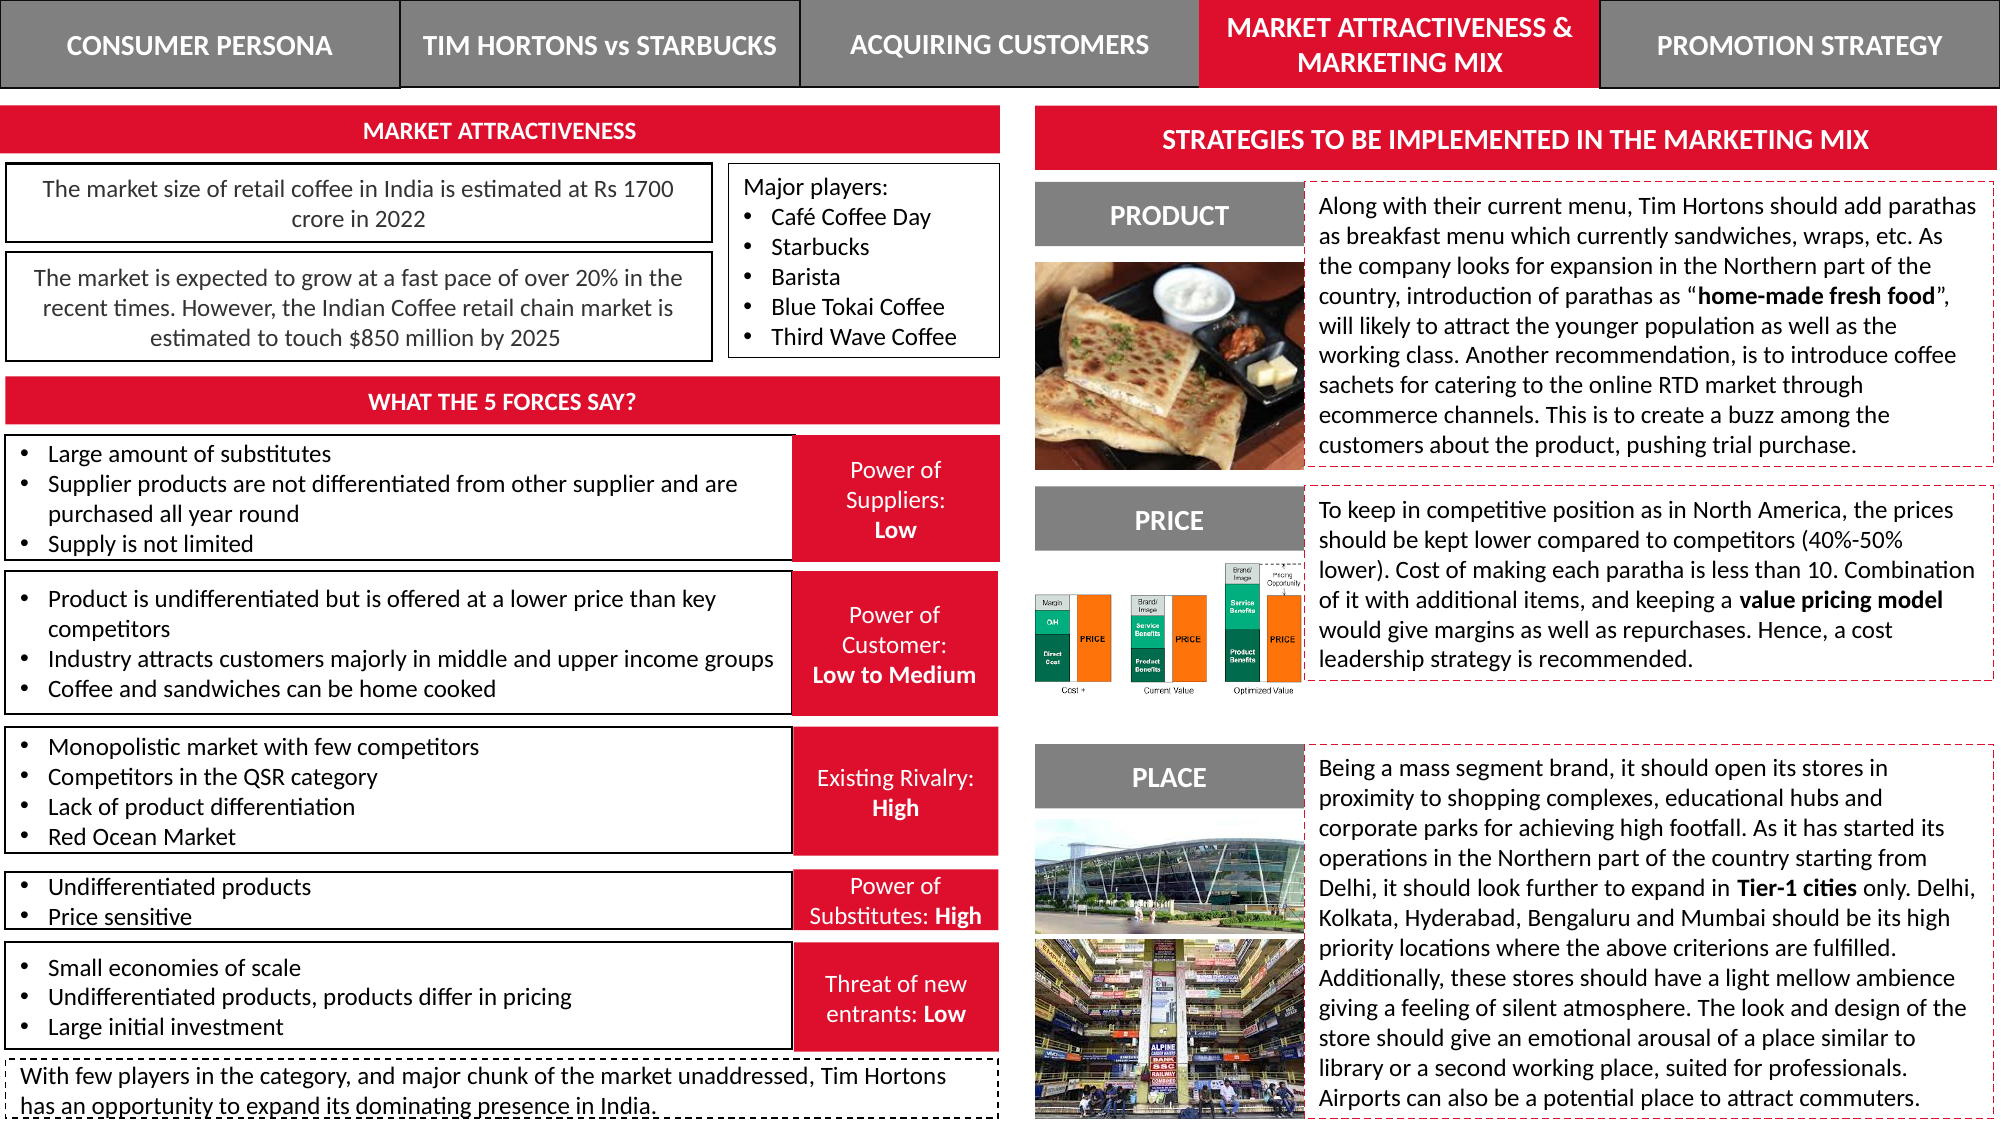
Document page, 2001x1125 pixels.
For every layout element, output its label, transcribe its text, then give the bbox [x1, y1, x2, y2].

text_box Undifferentiated products Price sensitive [4, 871, 792, 930]
text_box STRATEGIES TO BE IMPLEMENTED IN THE MARKETING MIX [1034, 104, 1998, 171]
text_box Small economies of scale Undifferentiated products, products differ in pricing Large initial investment [4, 941, 793, 1050]
picture [1035, 819, 1304, 934]
text_box MARKET ATTRACTIVENESS [0, 104, 1001, 155]
text_box The market size of retail coffee in India is estimated at Rs 1700 crore in 2022 [5, 162, 713, 243]
text_box Large amount of substitutes Supplier products are not differentiated from other supplier and are purchased all year round Supply is not limited [4, 434, 791, 561]
text_box PRODUCT [1034, 181, 1304, 247]
text_box Threat of new entrants: Low [793, 941, 1000, 1051]
text_box Monopolistic market with few competitors Competitors in the QSR category Lack of product differentiation Red Ocean Market [4, 726, 792, 854]
text_box Power of Customer: Low to Medium [791, 570, 999, 717]
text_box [5, 1051, 1001, 1125]
picture [1035, 561, 1305, 700]
text_box Along with their current menu, Tim Hortons should add parathas as breakfast menu which currently sandwiches, wraps, etc. As the company looks for expansion in the Northern part of the country, introduction of parathas as “home-made fresh food”, will likely to attract the younger population as well as the working class. Another recommendation, is to introduce coffee sachets for catering to the online RTD market through ecommerce channels. This is to create a buzz among the customers about the product, pushing trial purchase. [1304, 181, 1994, 467]
text_box WHAT THE 5 FORCES SAY? [4, 375, 1001, 426]
text_box Power of Substitutes: High [792, 868, 999, 931]
text_box PLACE [1034, 743, 1305, 809]
picture [1035, 939, 1304, 1119]
text_box To keep in competitive position as in North America, the prices should be kept lower compared to competitors (40%-50% lower). Cost of making each paratha is less than 10. Combination of it with additional items, and keeping a value pricing model would give margins as well as repurchases. Hence, a cost leadership strategy is recommended. [1304, 485, 1994, 681]
picture [1035, 262, 1305, 470]
text_box PRICE [1034, 485, 1304, 552]
text_box Product is undifferentiated but is offered at a lower price than key competitors Industry attracts customers majorly in middle and upper income groups Coffee and sandwiches can be home cooked [4, 570, 791, 715]
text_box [0, 0, 2000, 88]
text_box Existing Rivalry: High [792, 726, 999, 857]
text_box Being a mass segment brand, it should open its stores in proximity to shopping complexes, educational hubs and corporate parks for achieving high footfall. As it has started its operations in the Northern part of the country starting from Delhi, it should look further to expand in Tier-1 cities only. Delhi, Kolkata, Hyderabad, Bengaluru and Mumbai should be its high priority locations where the above criterions are fulfilled. Additionally, these stores should have a light mellow ambience giving a feeling of silent atmosphere. The look and design of the store should give an emotional arousal of a place similar to library or a second working place, suited for professionals. Airports can also be a potential place to attract commuters. [1304, 744, 1994, 1119]
text_box Major players: Café Coffee Day Starbucks Barista Blue Tokai Coffee Third Wave Coffee [728, 163, 1000, 358]
text_box The market is expected to grow at a fast pace of over 20% in the recent times. However, the Indian Coffee retail chain market is estimated to touch $850 million by 2025 [5, 251, 713, 362]
text_box Power of Suppliers: Low [791, 434, 1001, 563]
